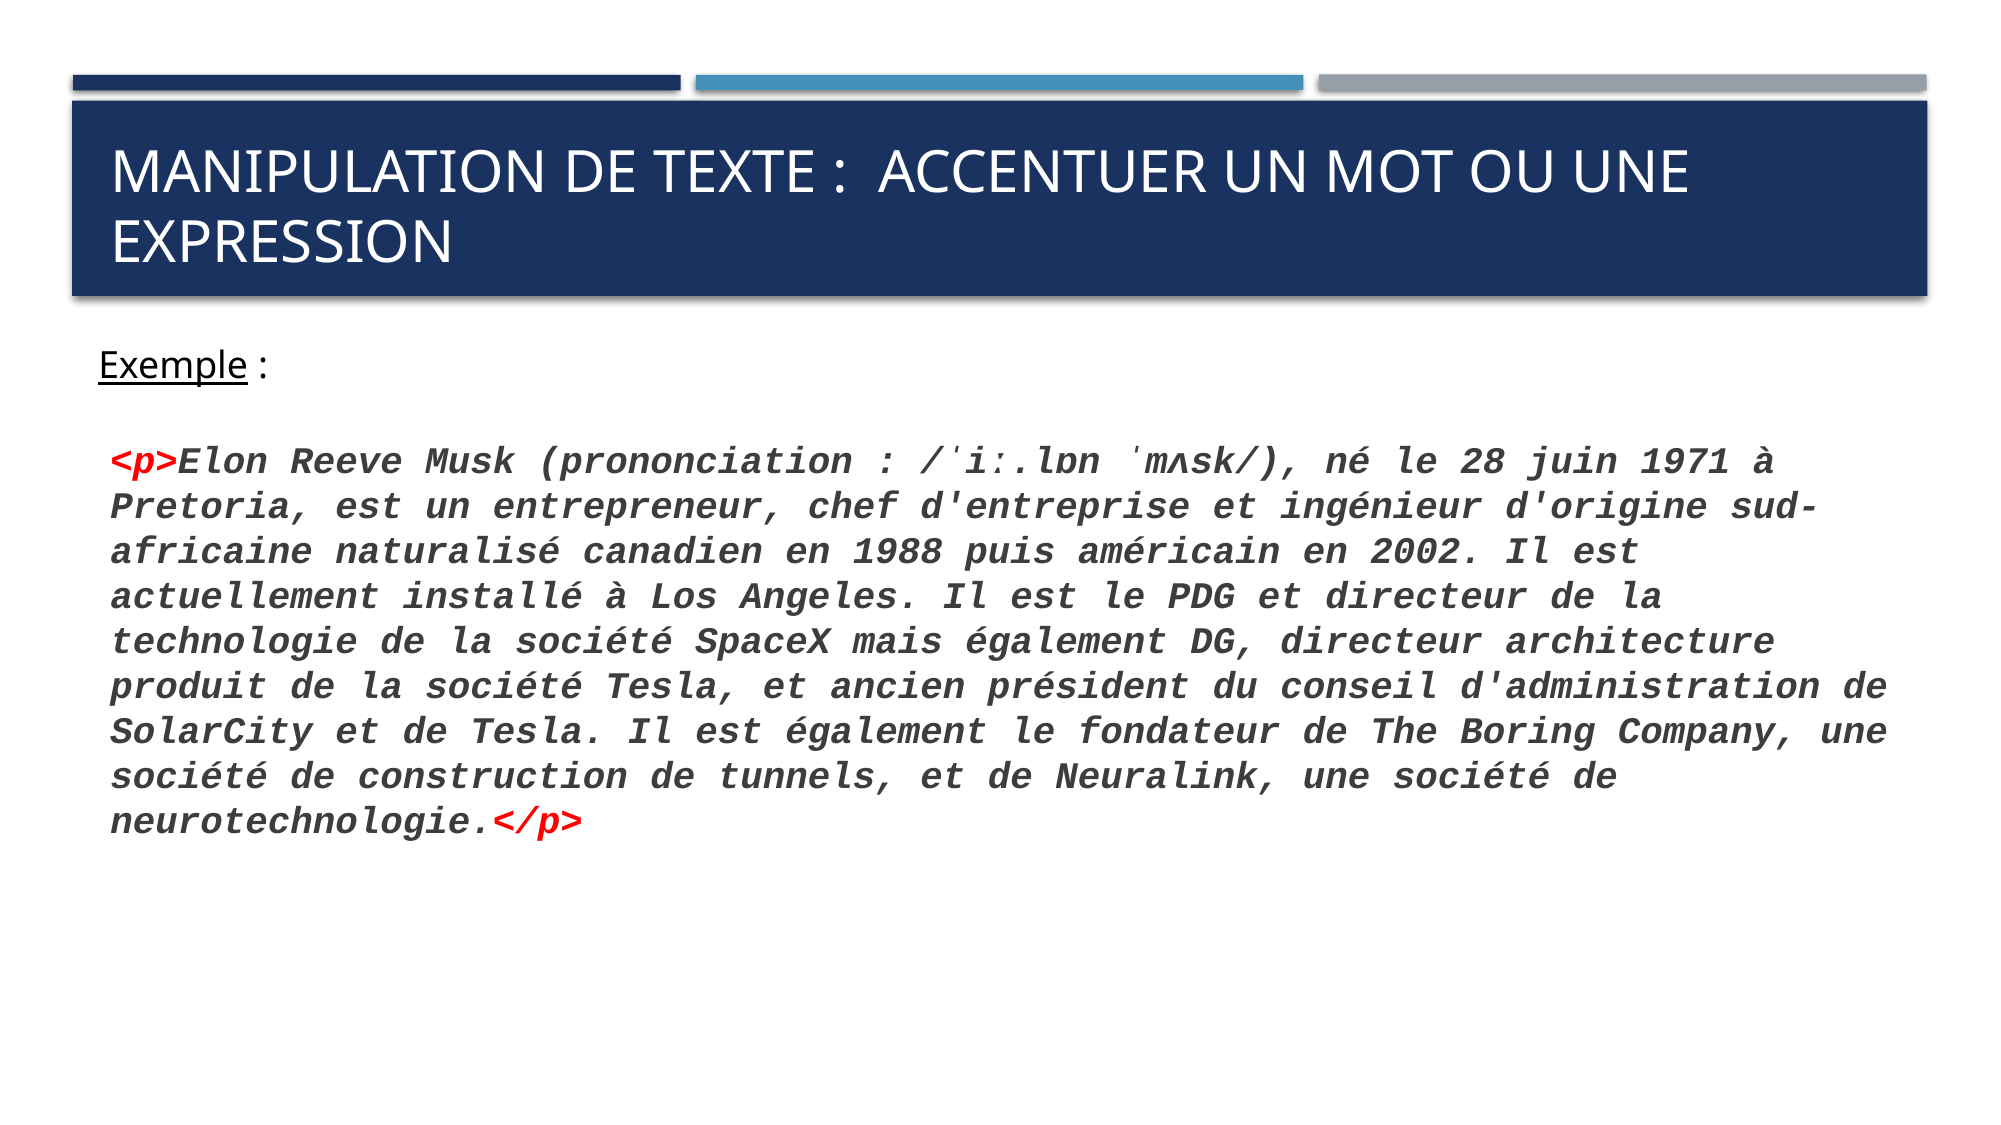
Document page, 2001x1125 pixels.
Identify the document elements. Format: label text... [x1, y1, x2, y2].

list <p>Elon Reeve Musk (prononciation : /ˈiː.lɒn ˈmʌsk/), né le 28 juin 1971 à Pretoria, est un entrepreneur, chef d'entreprise et ingénieur d'origine sud-africaine naturalisé canadien en 1988 puis américain en 2002. Il est actuellement installé à Los Angeles. Il est le PDG et directeur de la technologie de la société SpaceX mais également DG, directeur architecture produit de la société Tesla, et ancien président du conseil d'administration de SolarCity et de Tesla. Il est également le fondateur de The Boring Company, une société de construction de tunnels, et de Neuralink, une société de neurotechnologie.</p> [95, 446, 1905, 962]
text_box Exemple : [83, 333, 293, 394]
title Manipulation de texte : ACCENTUER UN MOT OU UNE EXPRESSION [95, 115, 1905, 282]
